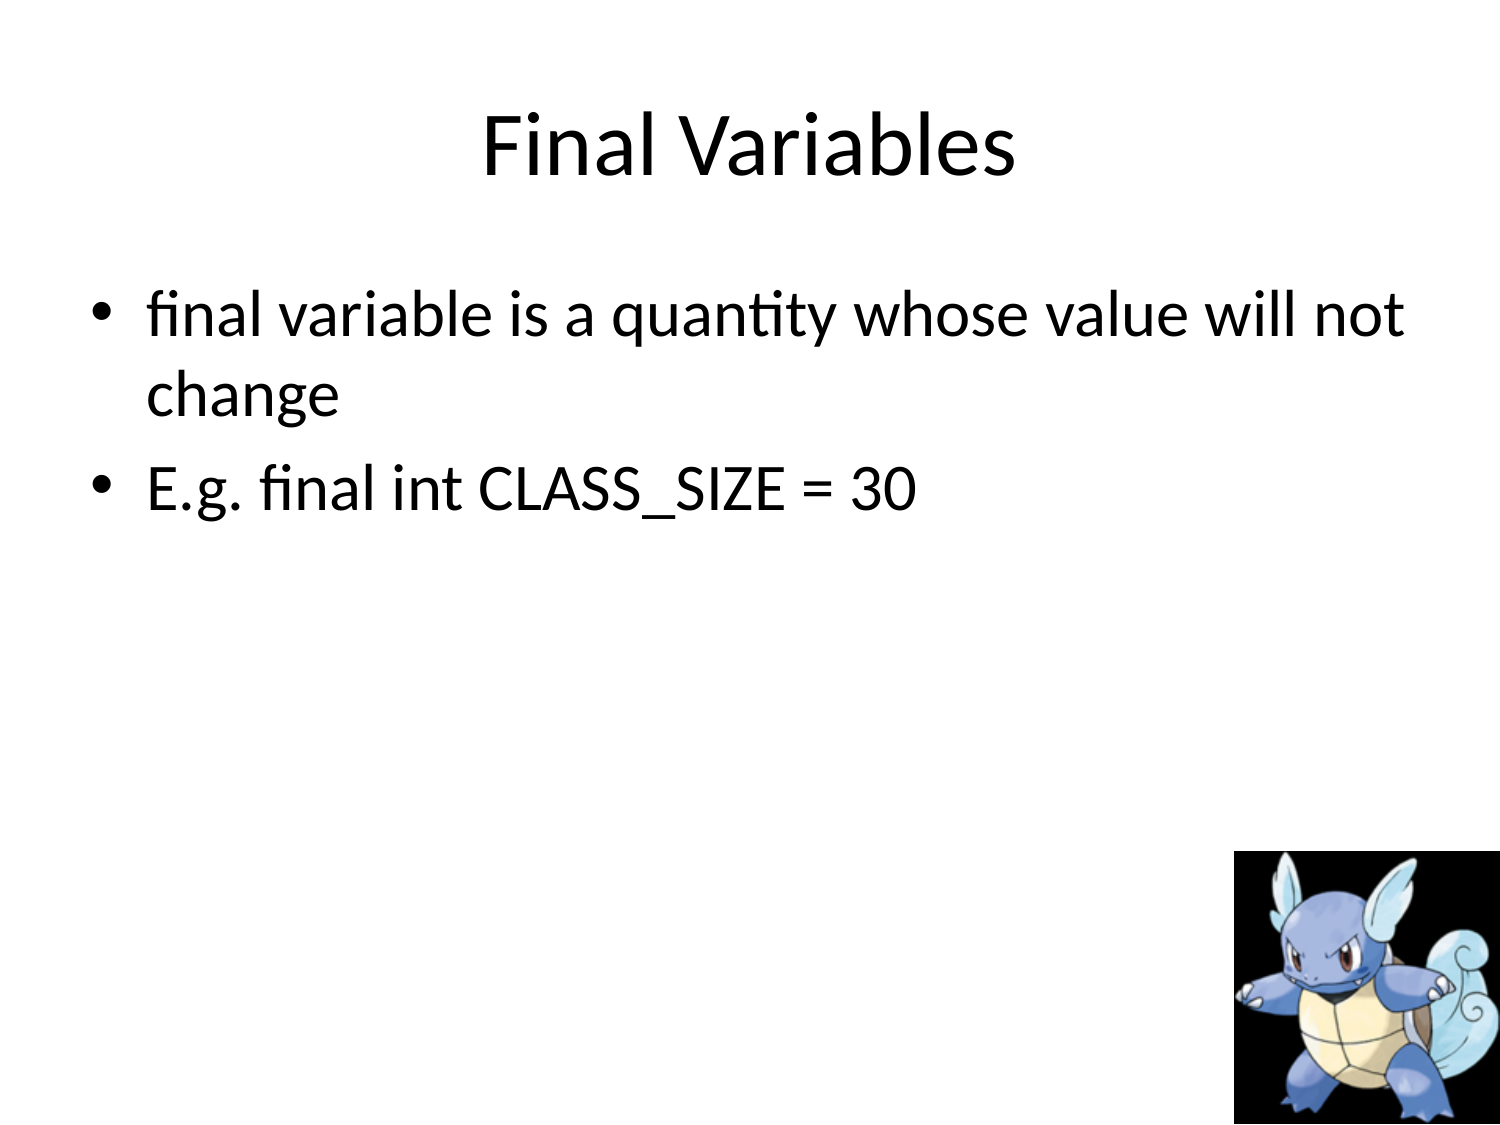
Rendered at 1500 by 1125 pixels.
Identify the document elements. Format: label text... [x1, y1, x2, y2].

list final variable is a quantity whose value will not change E.g. final int CLASS_SIZE = 30 [75, 262, 1425, 1005]
title Final Variables [75, 45, 1425, 233]
picture [1234, 851, 1500, 1124]
